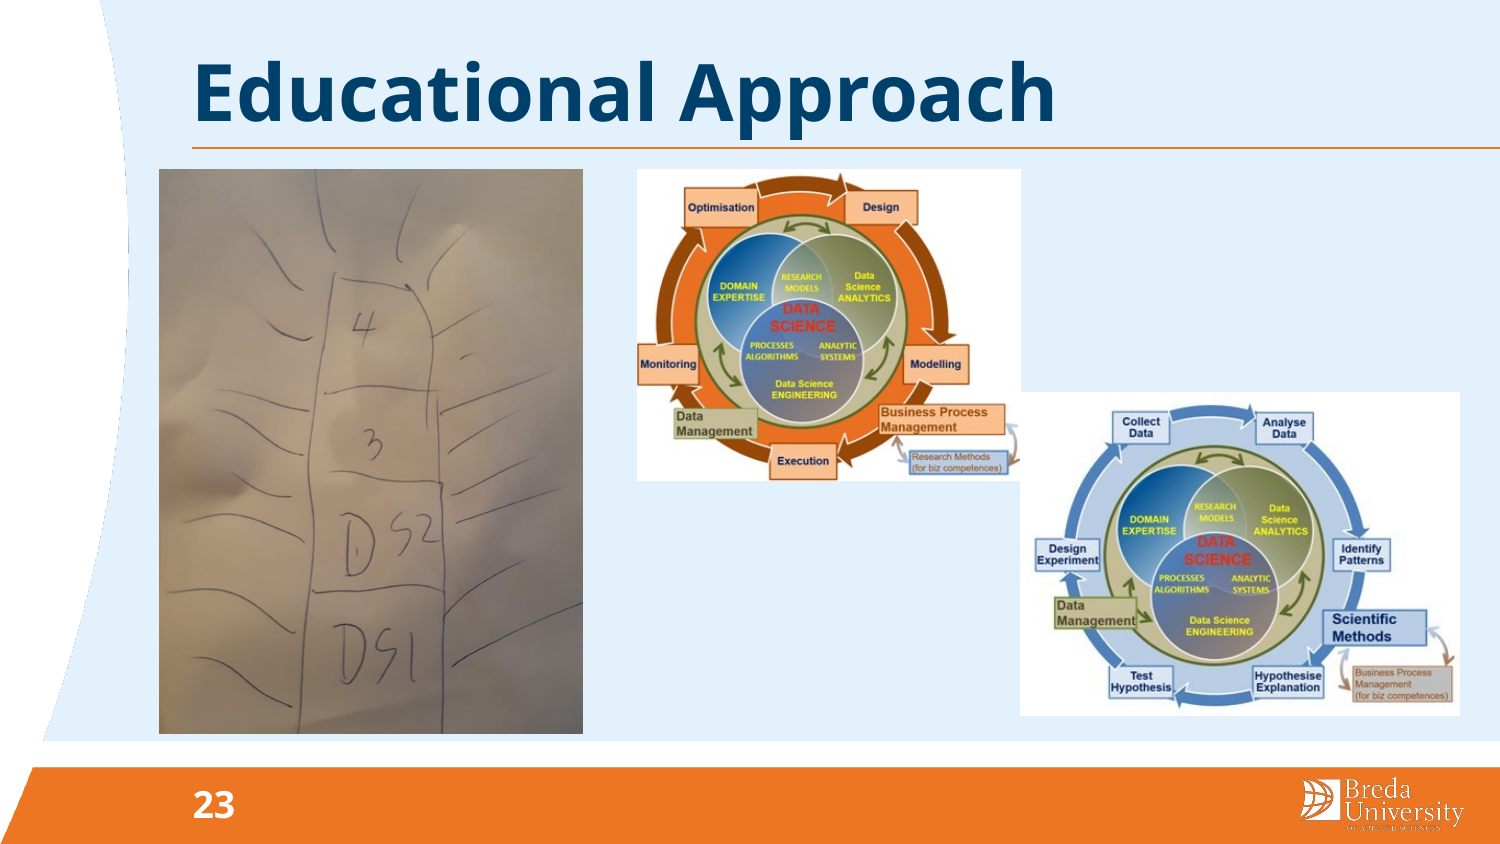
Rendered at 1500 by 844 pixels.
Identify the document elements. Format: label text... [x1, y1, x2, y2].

title Educational Approach [191, 3, 1341, 138]
list Things [191, 176, 1341, 741]
slide_number 23 [177, 773, 351, 819]
picture [0, 0, 1500, 844]
